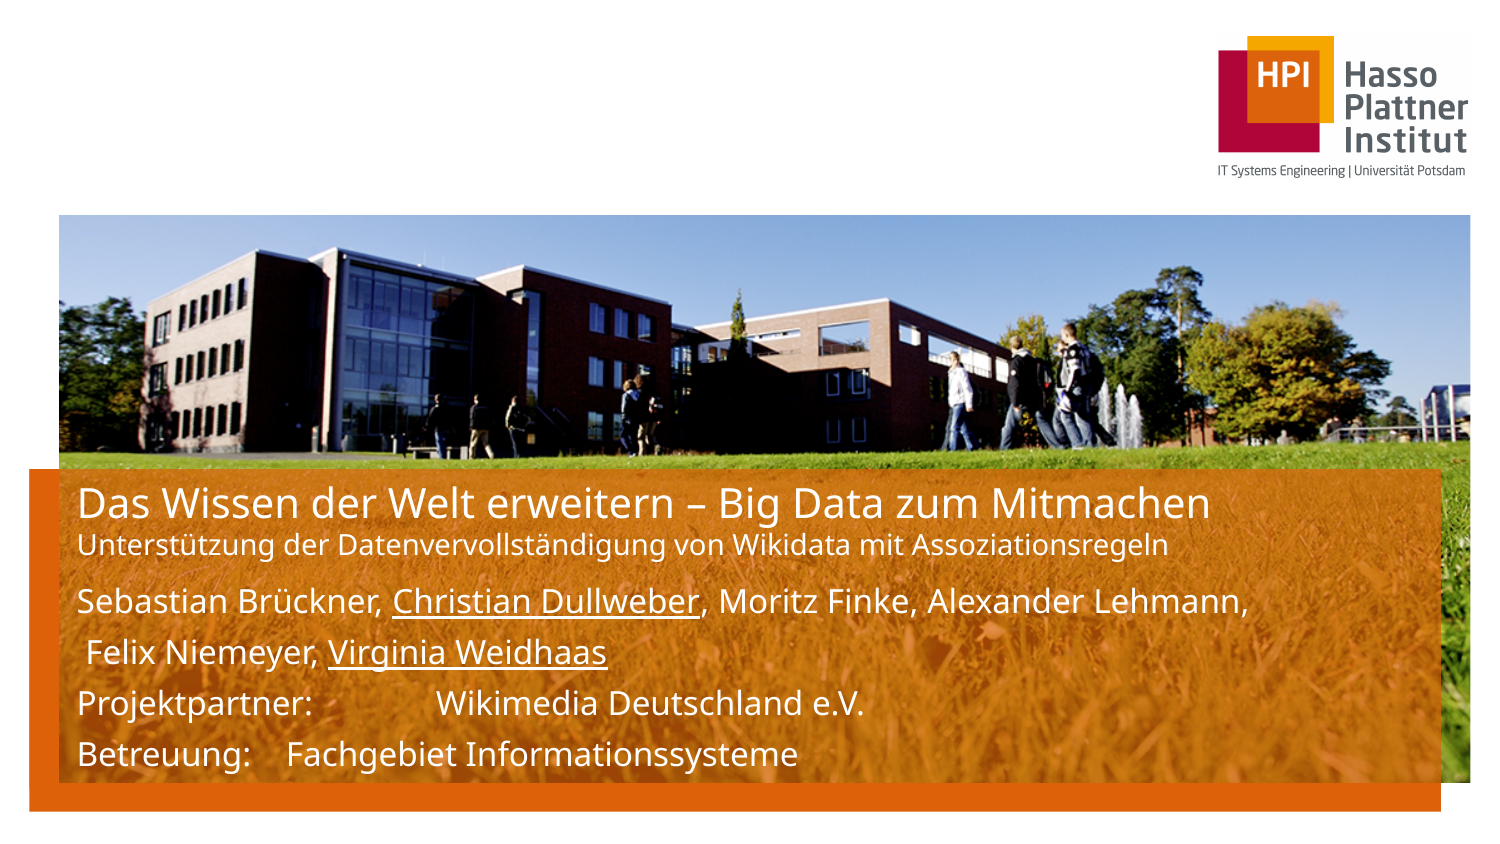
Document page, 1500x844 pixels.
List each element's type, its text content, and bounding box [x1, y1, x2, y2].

title Das Wissen der Welt erweitern – Big Data zum Mitmachen Unterstützung der Datenvervollständigung von Wikidata mit Assoziationsregeln [76, 469, 1424, 576]
picture [1215, 31, 1474, 180]
subtitle Sebastian Brückner, Christian Dullweber, Moritz Finke, Alexander Lehmann, Felix Niemeyer, Virginia Weidhaas Projektpartner: Wikimedia Deutschland e.V. Betreuung: Fachgebiet Informationssysteme [76, 576, 1424, 782]
picture [59, 215, 1471, 783]
